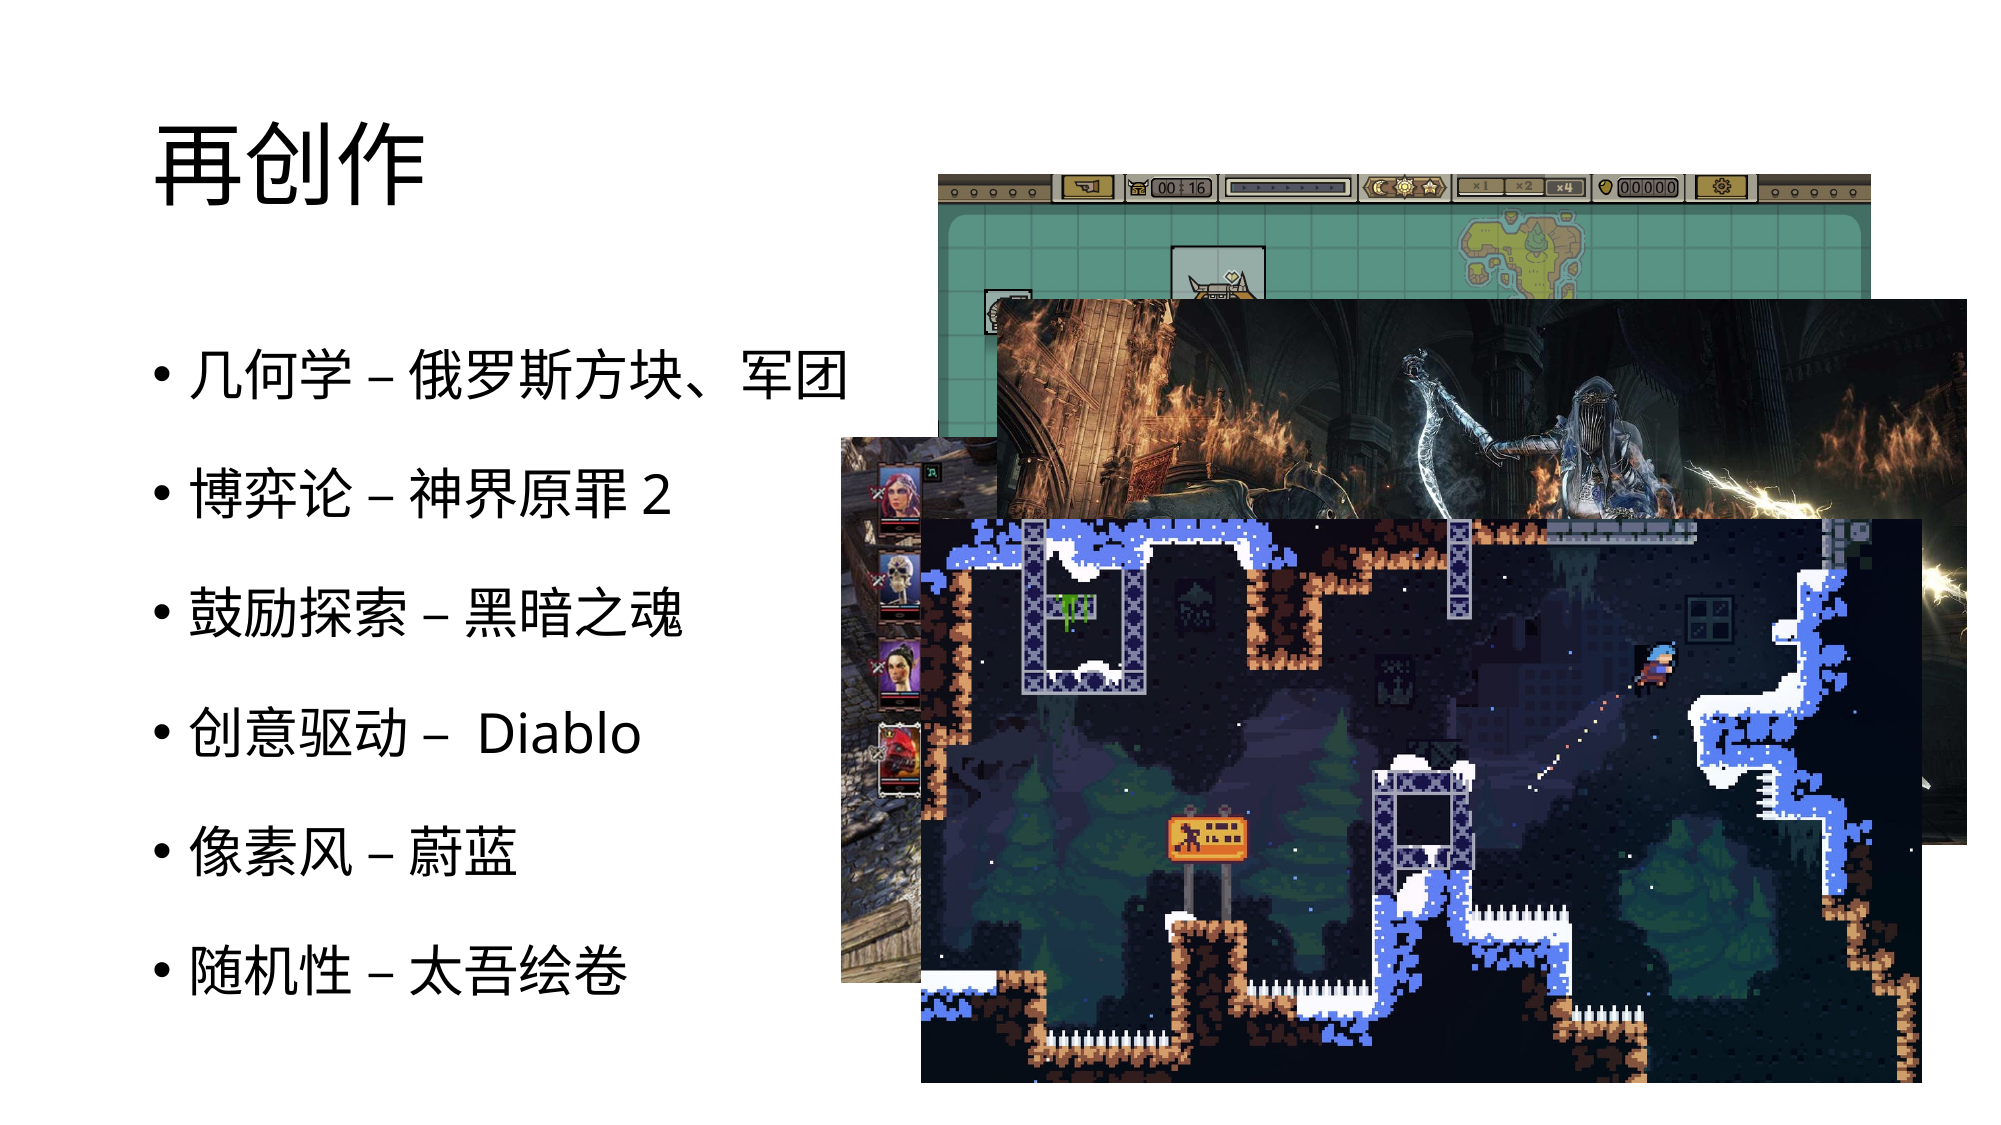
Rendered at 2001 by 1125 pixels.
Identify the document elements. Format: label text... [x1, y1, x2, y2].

picture [841, 174, 1967, 1083]
list 几何学 – 俄罗斯方块、军团 博弈论 – 神界原罪2 鼓励探索 – 黑暗之魂 创意驱动 – Diablo 像素风 – 蔚蓝 随机性 – 太吾绘卷 [137, 299, 937, 1014]
title 再创作 [137, 59, 1863, 278]
